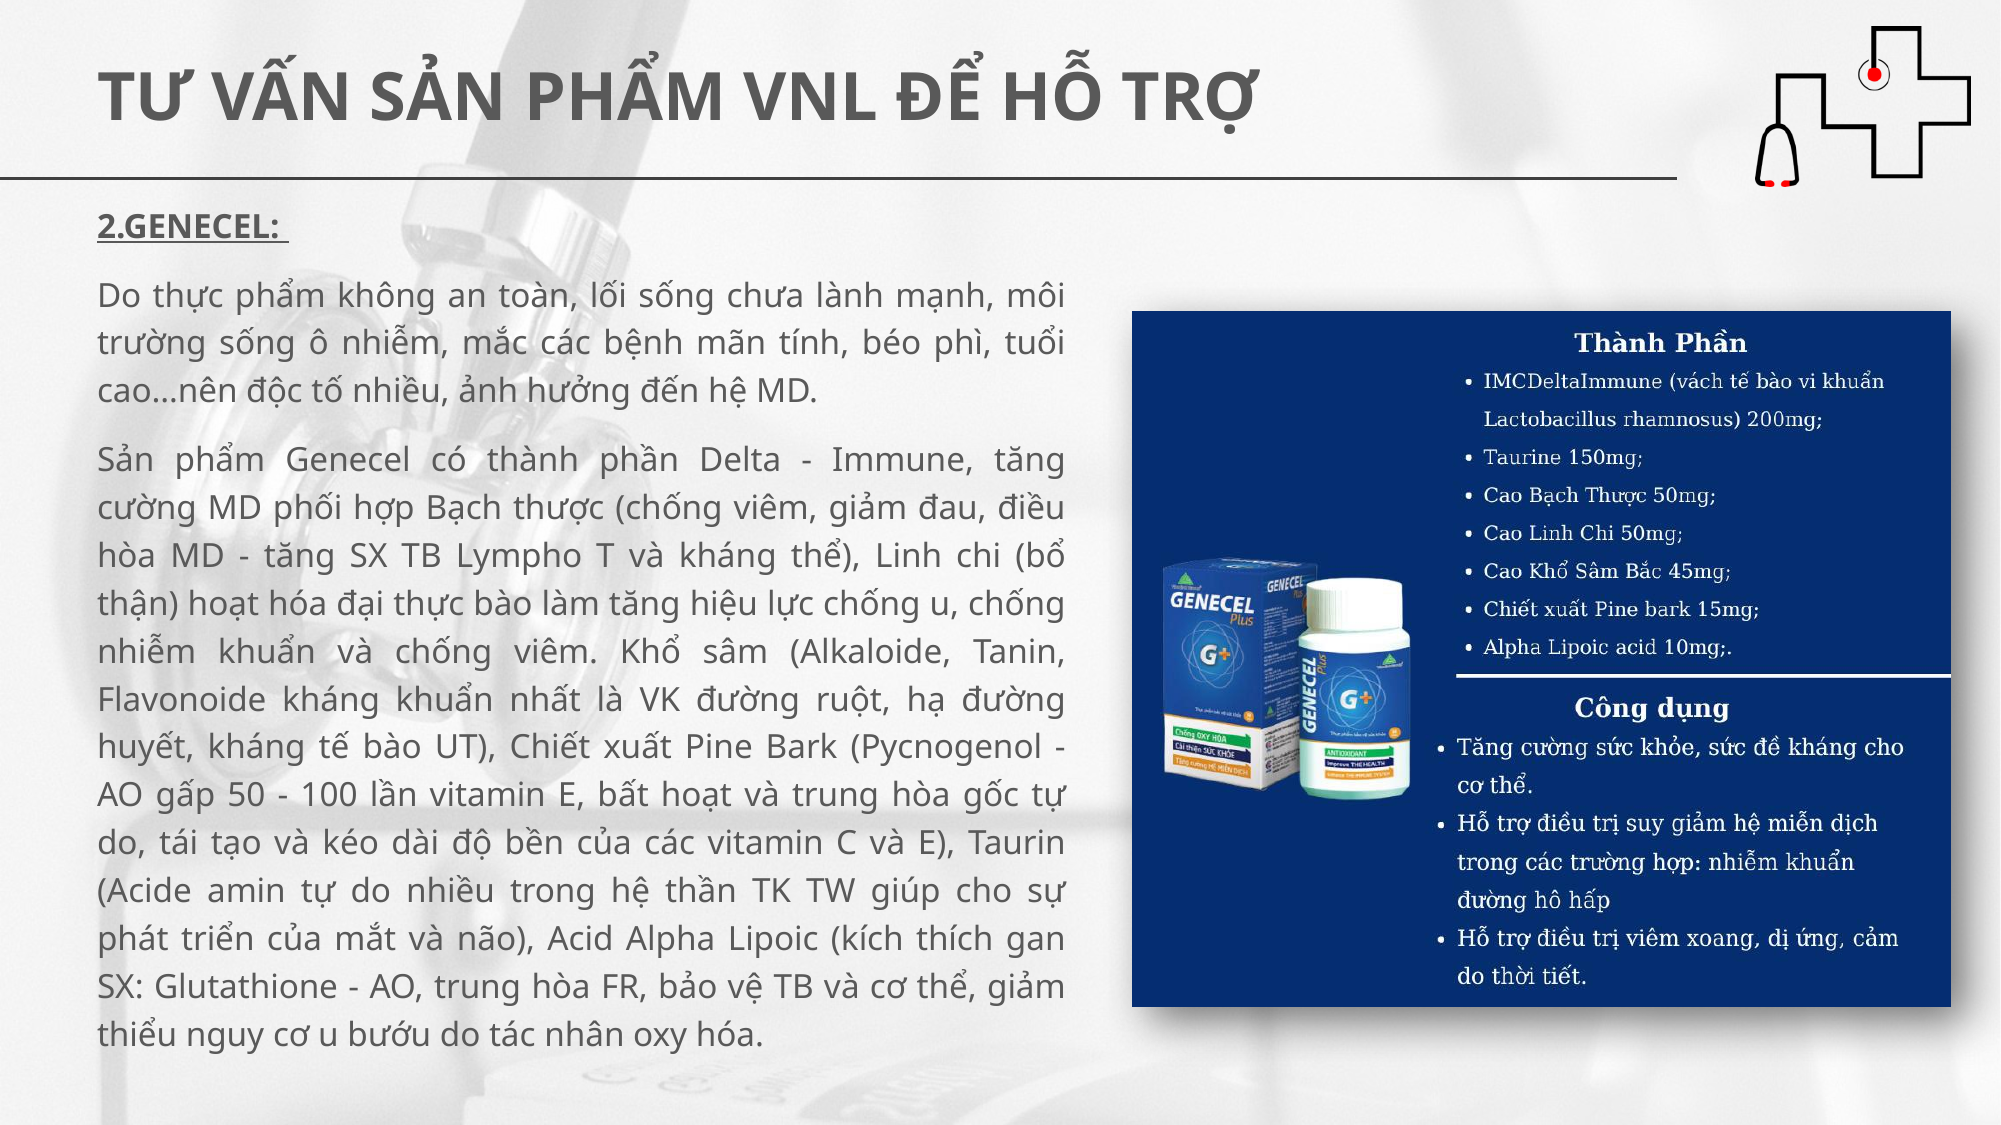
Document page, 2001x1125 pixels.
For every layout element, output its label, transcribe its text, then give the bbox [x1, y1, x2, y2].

picture [1755, 26, 1971, 187]
picture [1132, 311, 1951, 1007]
text_box 2.GENECEL: Do thực phẩm không an toàn, lối sống chưa lành mạnh, môi trường sống ô nhiễm, mắc các bệnh mãn tính, béo phì, tuổi cao…nên độc tố nhiều, ảnh hưởng đến hệ MD. Sản phẩm Genecel có thành phần Delta - Immune, tăng cường MD phối hợp Bạch thược (chống viêm, giảm đau, điều hòa MD - tăng SX TB Lympho T và kháng thể), Linh chi (bổ thận) hoạt hóa đại thực bào làm tăng hiệu lực chống u, chống nhiễm khuẩn và chống viêm. Khổ sâm (Alkaloide, Tanin, Flavonoide kháng khuẩn nhất là VK đường ruột, hạ đường huyết, kháng tế bào UT), Chiết xuất Pine Bark (Pycnogenol - AO gấp 50 - 100 lần vitamin E, bất hoạt và trung hòa gốc tự do, tái tạo và kéo dài độ bền của các vitamin C và E), Taurin (Acide amin tự do nhiều trong hệ thần TK TW giúp cho sự phát triển của mắt và não), Acid Alpha Lipoic (kích thích gan SX: Glutathione - AO, trung hòa FR, bảo vệ TB và cơ thể, giảm thiểu nguy cơ u bướu do tác nhân oxy hóa. [82, 189, 1083, 1093]
text_box TƯ VẤN SẢN PHẨM VNL ĐỂ HỖ TRỢ [82, 55, 1303, 162]
